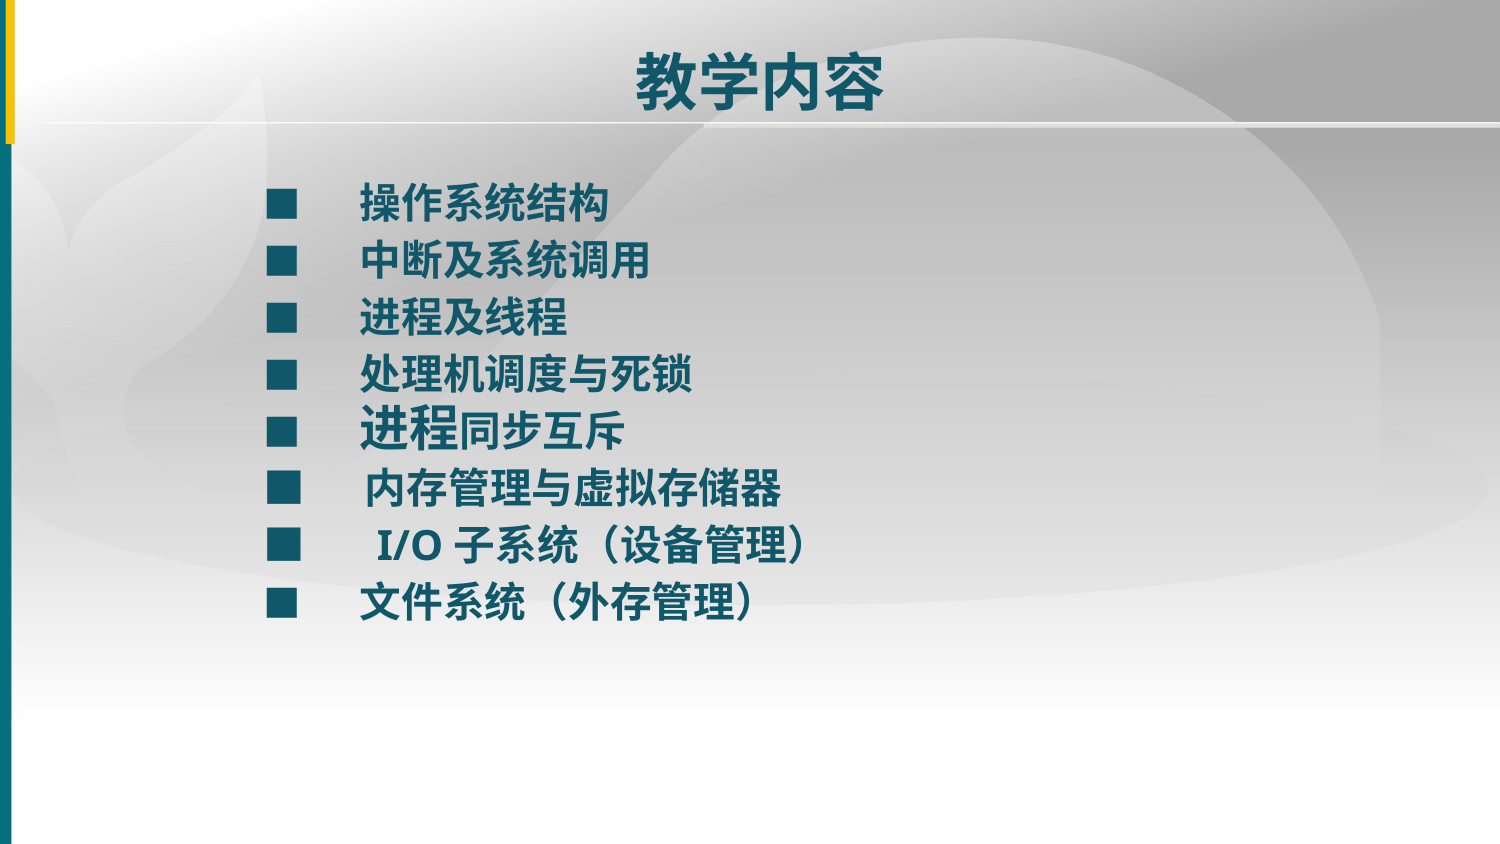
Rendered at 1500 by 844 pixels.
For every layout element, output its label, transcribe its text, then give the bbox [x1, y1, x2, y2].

text_box 教学内容 [621, 35, 938, 125]
picture [0, 0, 1500, 844]
text_box ■ 操作系统结构 ■ 中断及系统调用 ■ 进程及线程 ■ 处理机调度与死锁 ■ 进程同步互斥 ■ 内存管理与虚拟存储器 ■ I/O子系统（设备管理） ■ 文件系统（外存管理） [163, 165, 1336, 686]
